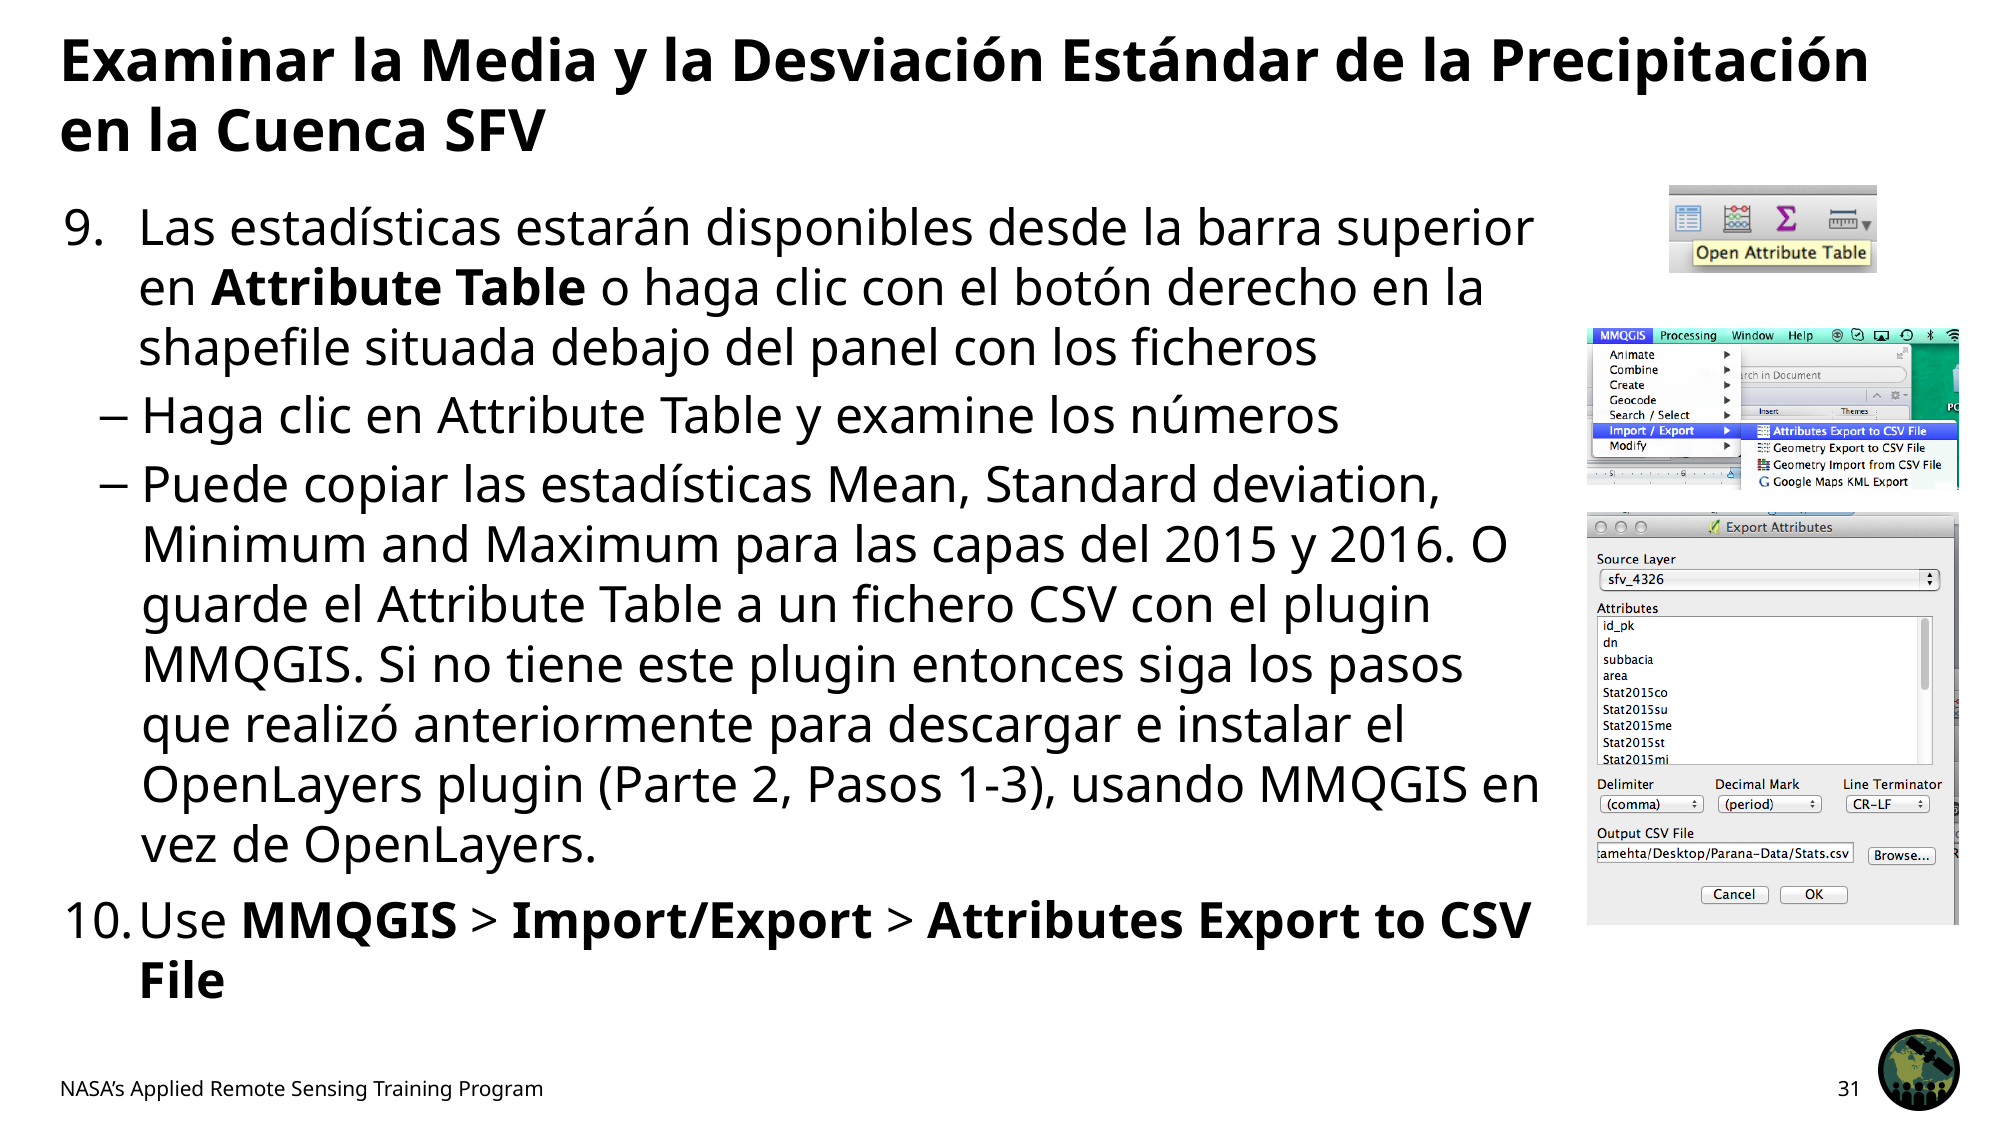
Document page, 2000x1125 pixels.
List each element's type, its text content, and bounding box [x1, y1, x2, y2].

picture [1878, 1029, 1960, 1111]
picture [1669, 185, 1877, 273]
title Examinar la Media y la Desviación Estándar de la Precipitación en la Cuenca SFV [39, 45, 1960, 140]
picture [1587, 512, 1960, 926]
picture [1587, 328, 1960, 491]
list Las estadísticas estarán disponibles desde la barra superior en Attribute Table o haga clic con el botón derecho en la shapefile situada debajo del panel con los ficheros Haga clic en Attribute Table y examine los números Puede copiar las estadísticas Mean, Standard deviation, Minimum and Maximum para las capas del 2015 y 2016. O guarde el Attribute Table a un fichero CSV con el plugin MMQGIS. Si no tiene este plugin entonces siga los pasos que realizó anteriormente para descargar e instalar el OpenLayers plugin (Parte 2, Pasos 1-3), usando MMQGIS en vez de OpenLayers. Use MMQGIS > Import/Export > Attributes Export to CSV File [39, 185, 1588, 1013]
